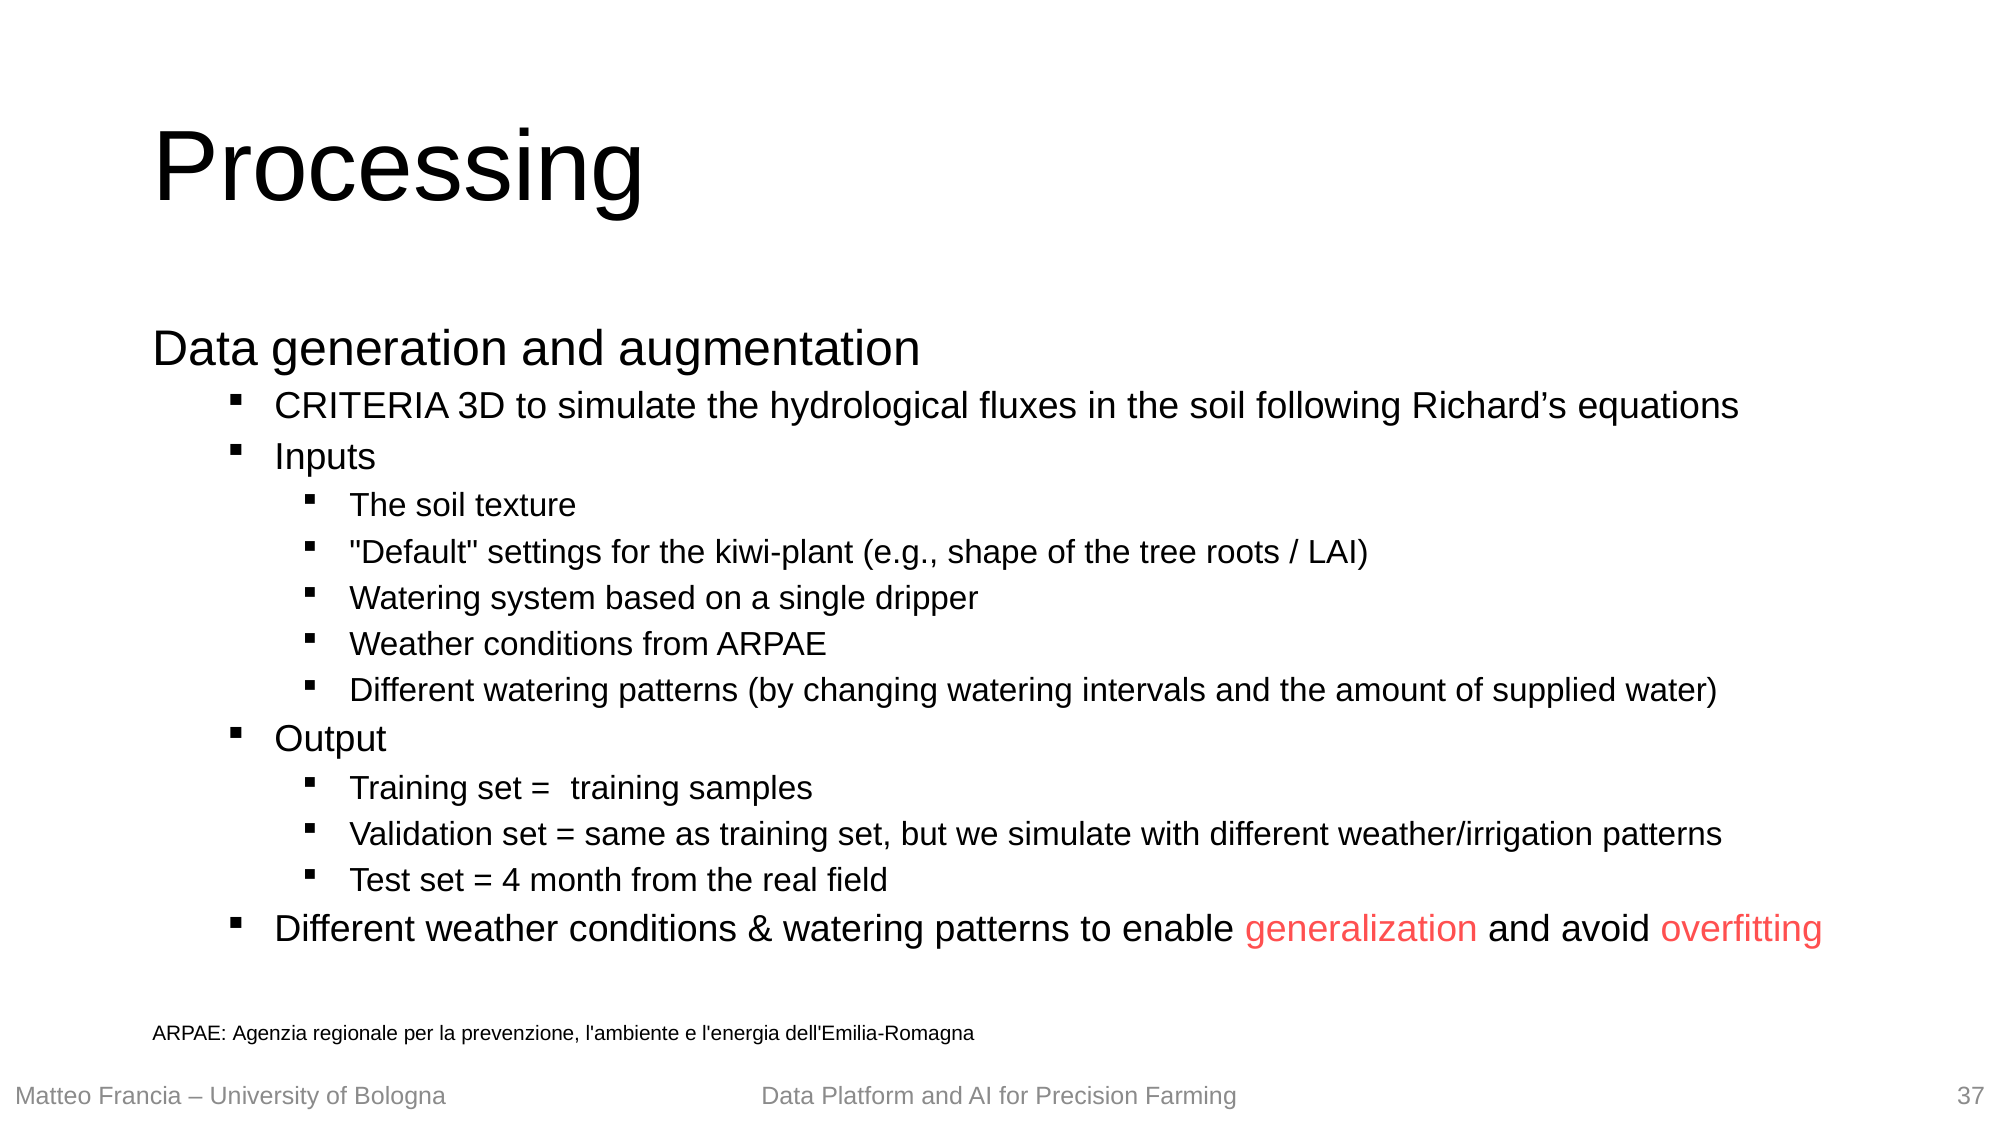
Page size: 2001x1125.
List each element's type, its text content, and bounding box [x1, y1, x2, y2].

list ARPAE: Agenzia regionale per la prevenzione, l'ambiente e l'energia dell'Emilia-Romagna [137, 1003, 1863, 1064]
slide_number 37 [1550, 1065, 2000, 1125]
title Processing [137, 59, 1863, 278]
footer Matteo Francia – University of Bologna [0, 1065, 466, 1125]
